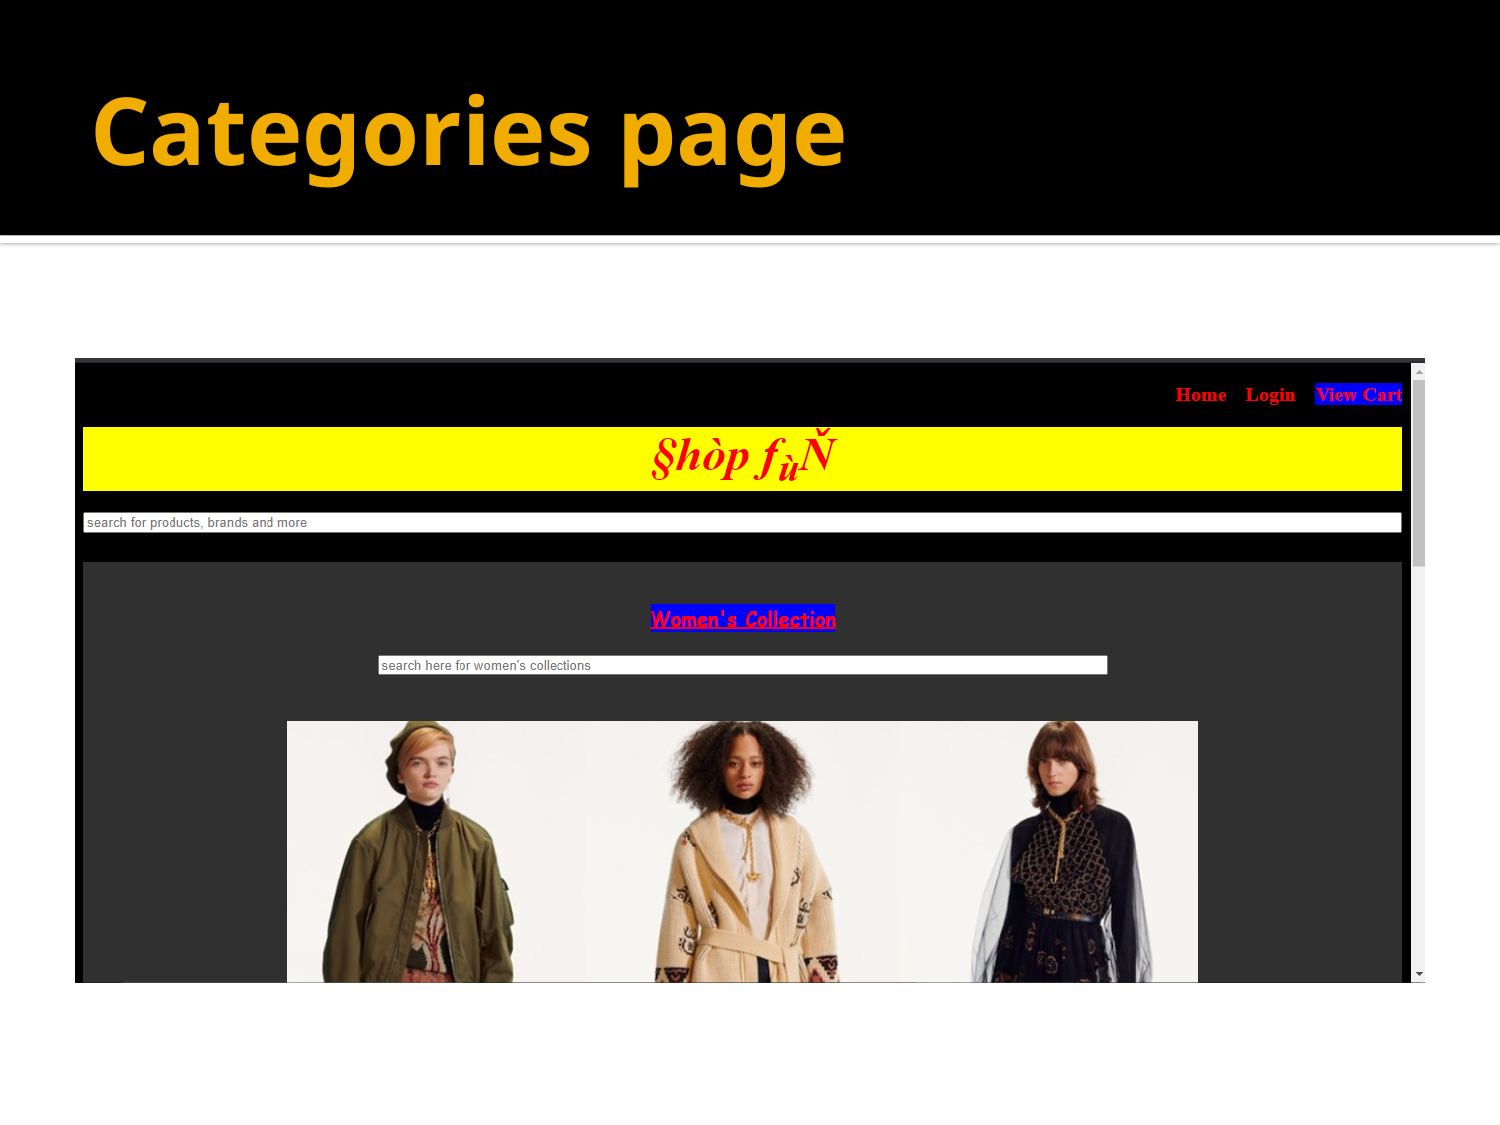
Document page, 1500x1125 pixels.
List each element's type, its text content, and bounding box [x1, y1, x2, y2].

title Categories page [75, 25, 1425, 231]
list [74, 358, 1425, 983]
